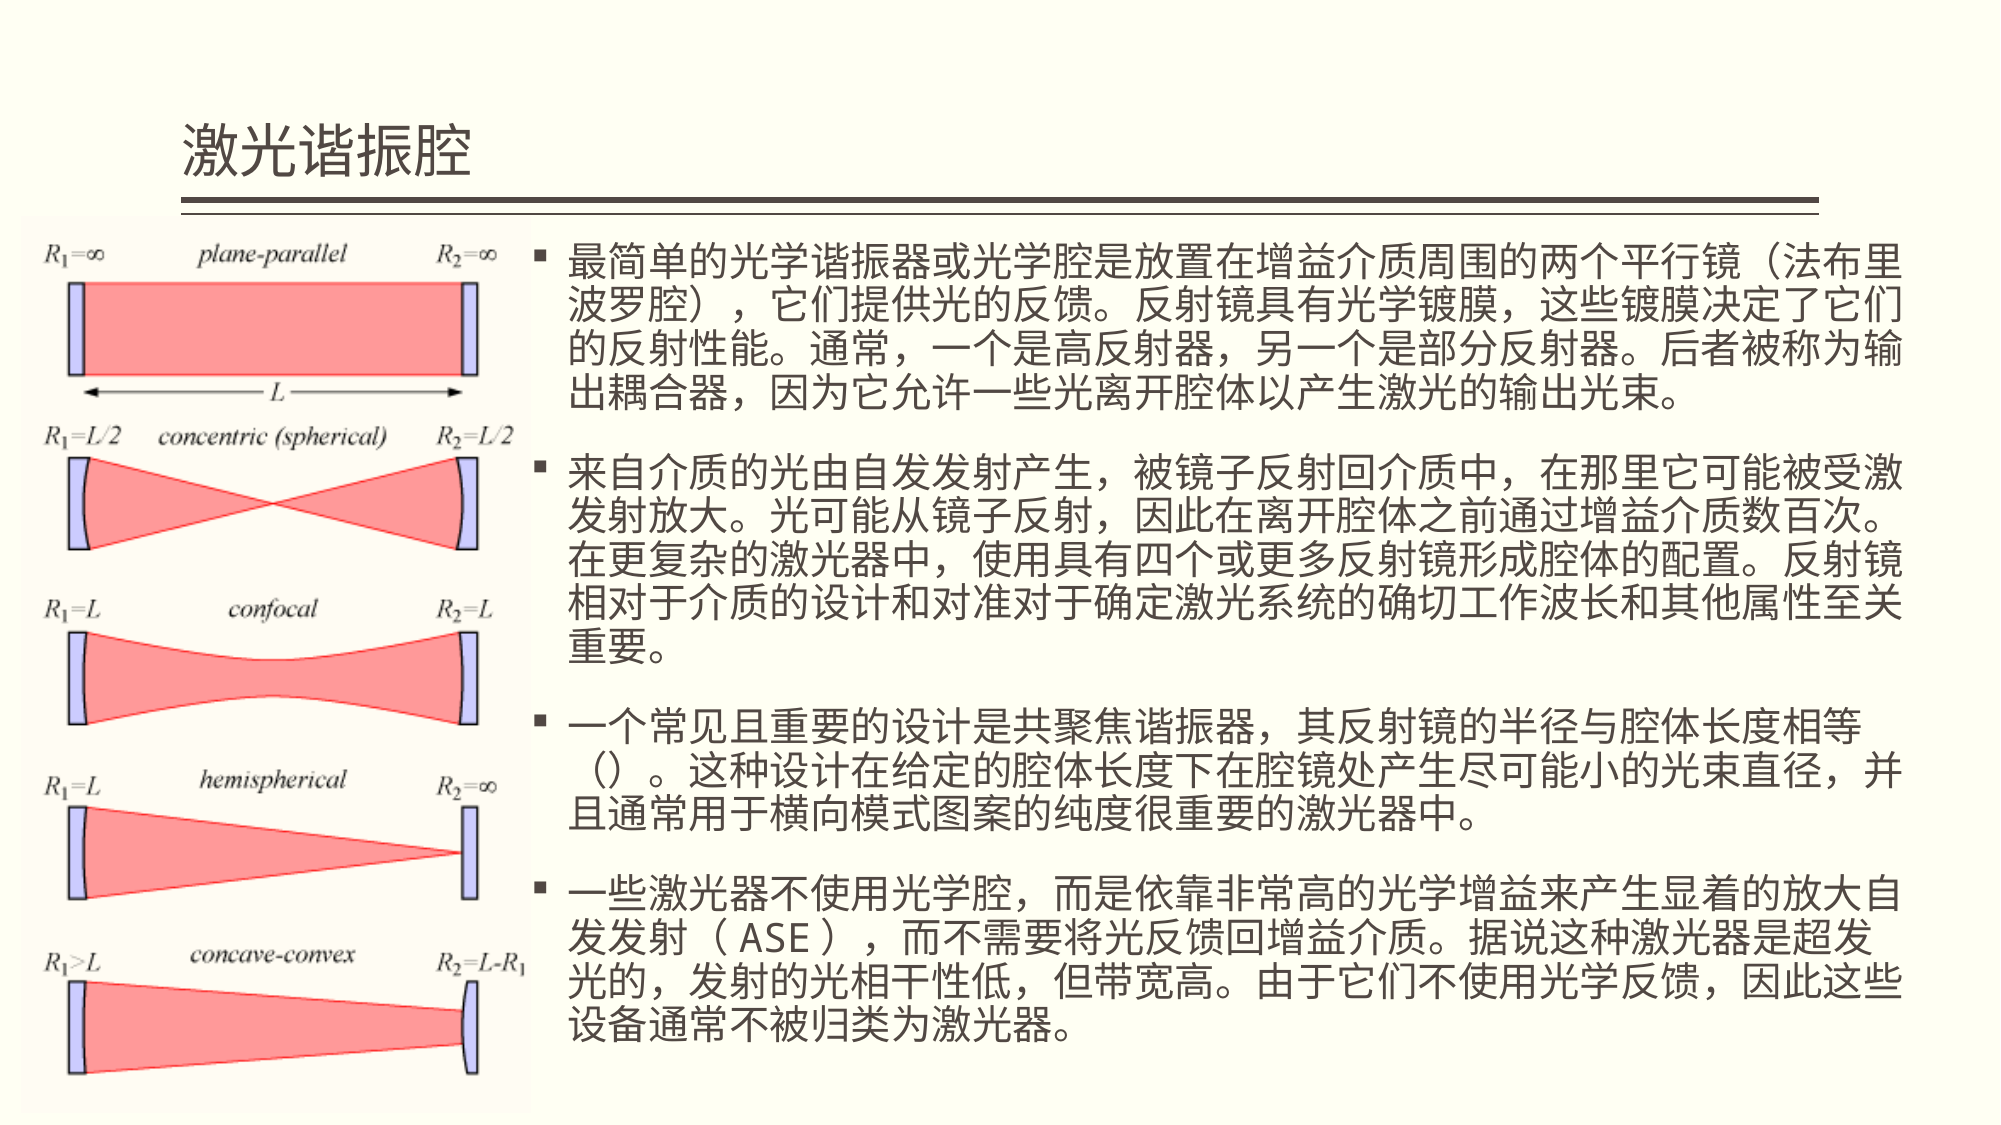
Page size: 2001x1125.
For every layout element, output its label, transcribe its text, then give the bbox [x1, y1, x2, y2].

title 激光谐振腔 [181, 12, 1819, 193]
picture [21, 216, 531, 1113]
